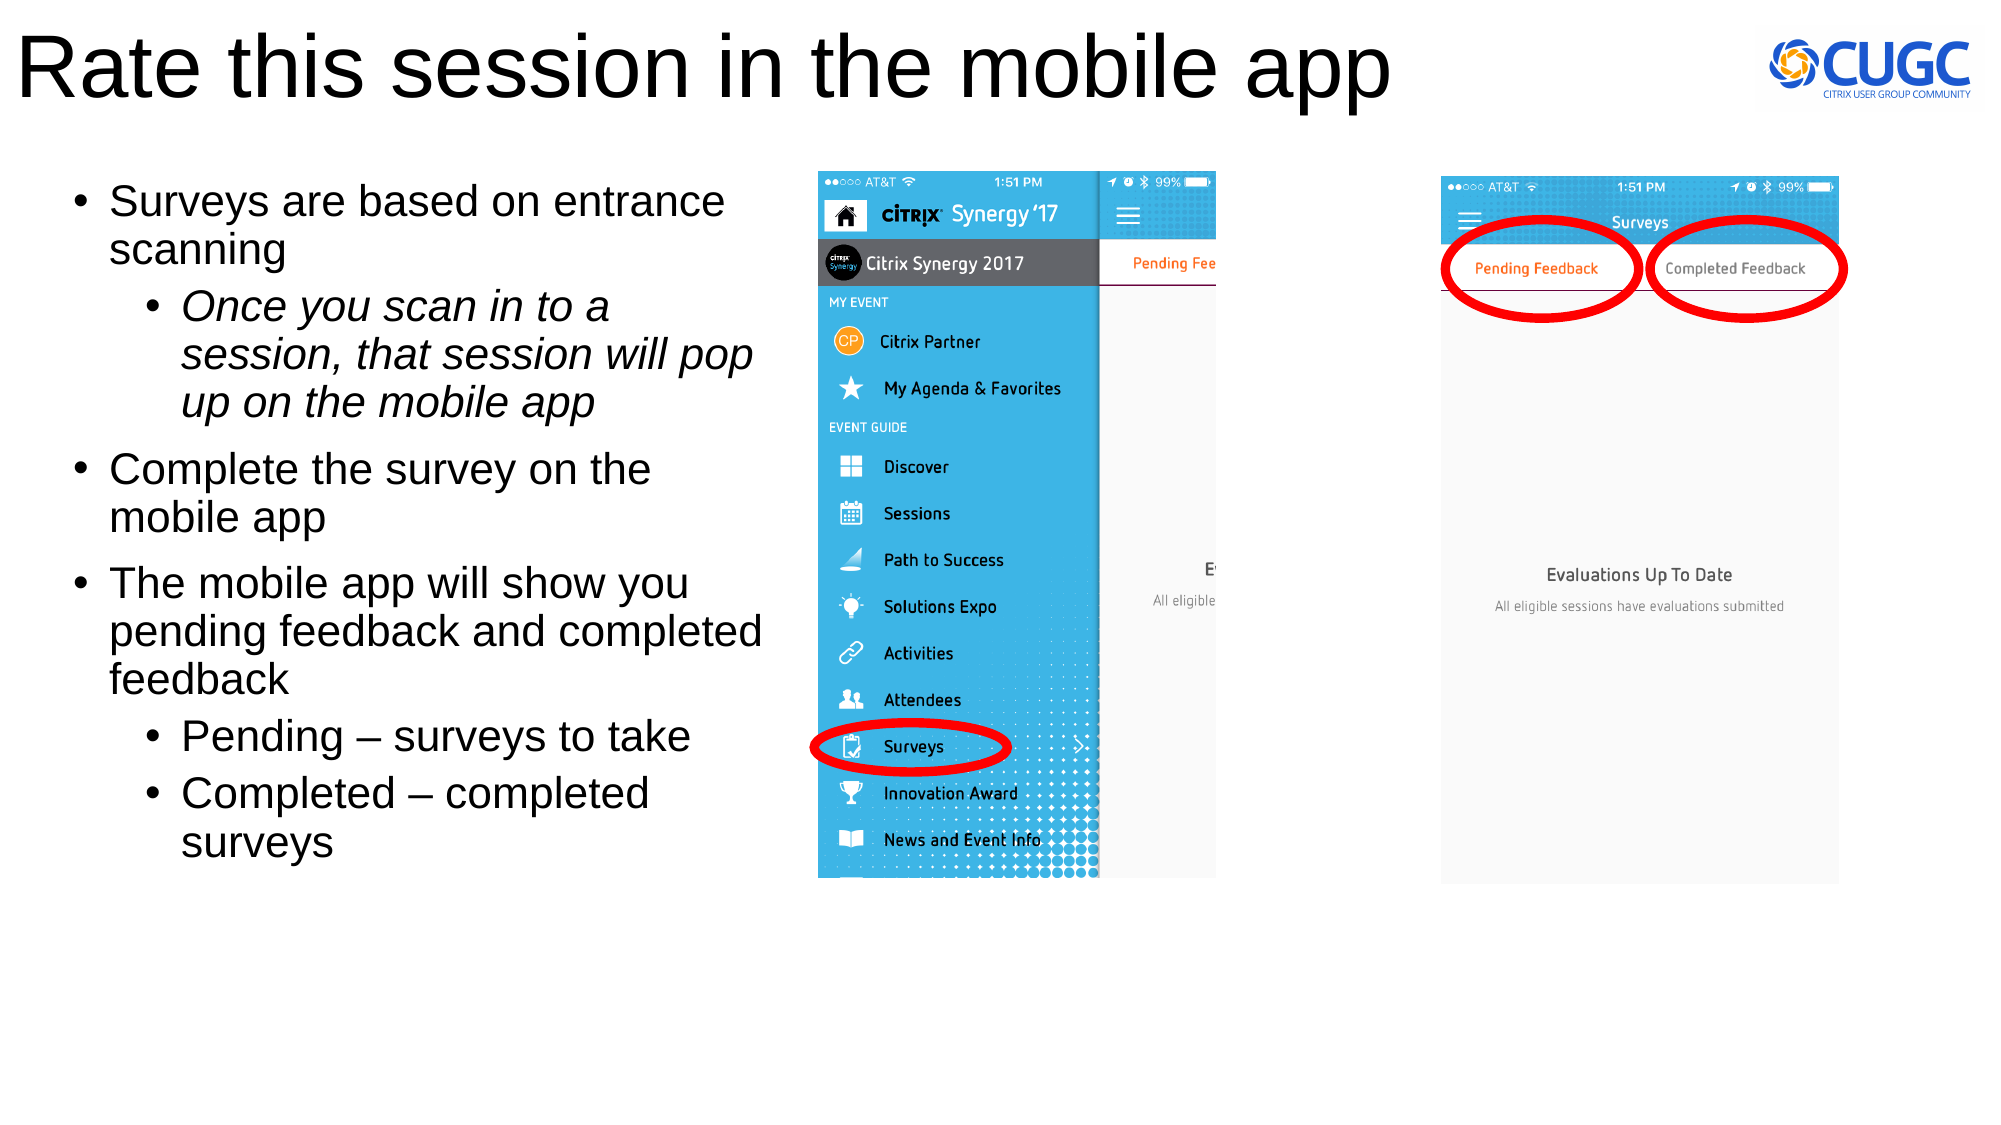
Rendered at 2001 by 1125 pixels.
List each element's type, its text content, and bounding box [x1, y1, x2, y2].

text_box [813, 739, 818, 756]
title Rate this session in the mobile app [0, 0, 2000, 138]
picture [818, 171, 1216, 878]
picture [1441, 176, 1839, 884]
picture [1755, 25, 1985, 112]
list Surveys are based on entrance scanning Once you scan in to a session, that session will pop up on the mobile app Complete the survey on the mobile app The mobile app will show you pending feedback and completed feedback Pending – surveys to take Completed – completed surveys [58, 171, 790, 878]
text_box [1839, 252, 1845, 286]
